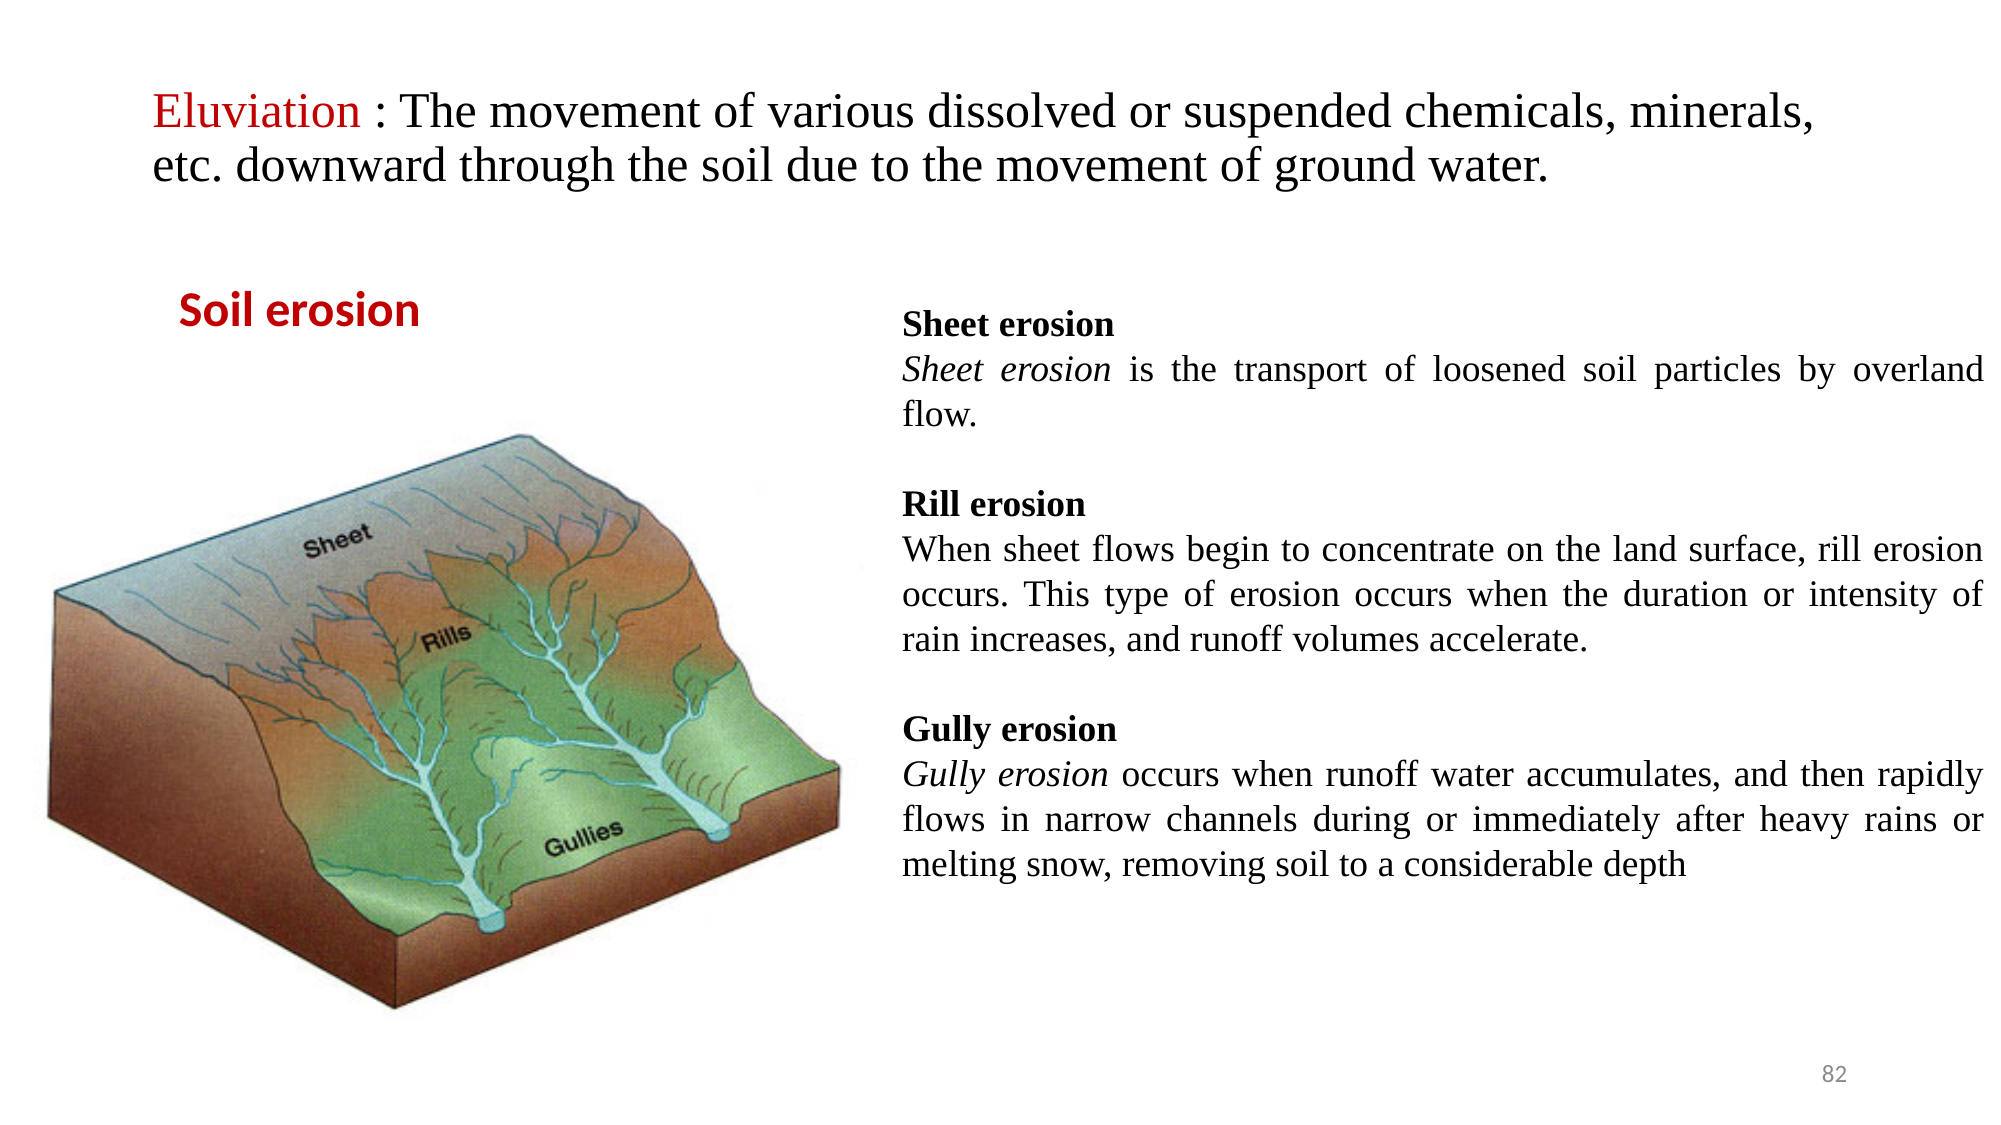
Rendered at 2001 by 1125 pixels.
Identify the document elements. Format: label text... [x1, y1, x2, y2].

slide_number 82 [1412, 1042, 1863, 1103]
picture [14, 421, 869, 1021]
text_box Soil erosion [164, 268, 436, 344]
text_box Sheet erosion Sheet erosion is the transport of loosened soil particles by overland flow. Rill erosion When sheet flows begin to concentrate on the land surface, rill erosion occurs. This type of erosion occurs when the duration or intensity of rain increases, and runoff volumes accelerate. Gully erosion Gully erosion occurs when runoff water accumulates, and then rapidly flows in narrow channels during or immediately after heavy rains or melting snow, removing soil to a considerable depth [887, 291, 2000, 892]
title Eluviation : The movement of various dissolved or suspended chemicals, minerals, etc. downward through the soil due to the movement of ground water. [137, 59, 1863, 278]
